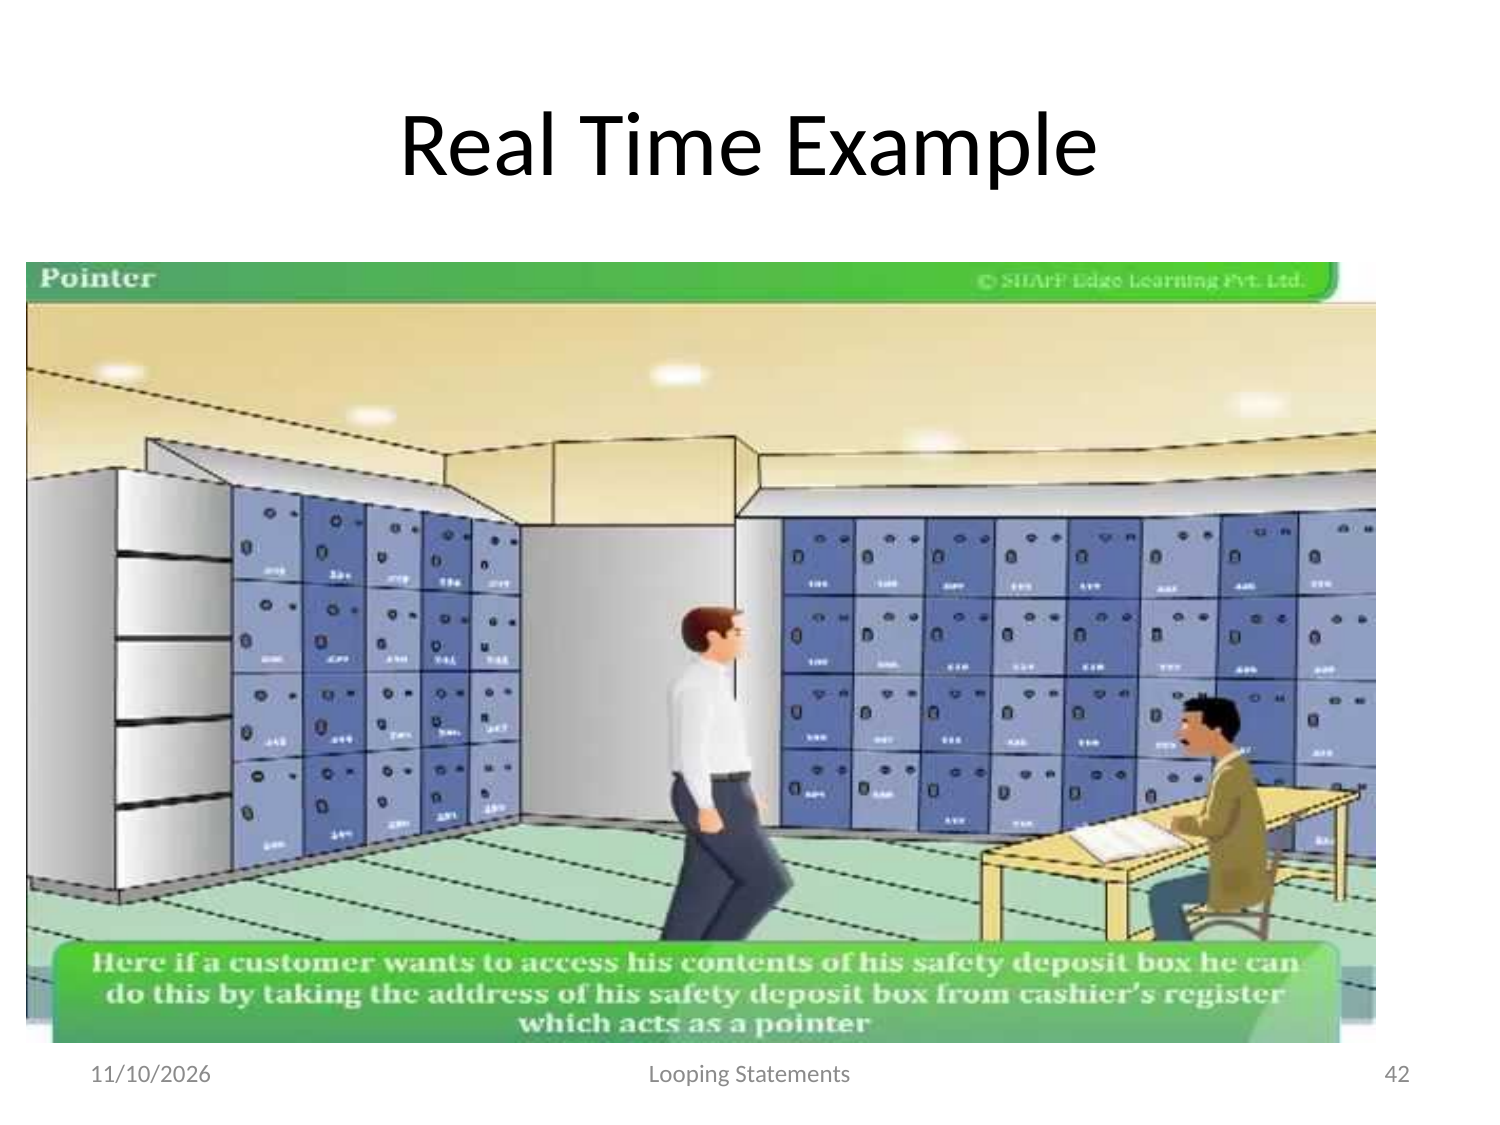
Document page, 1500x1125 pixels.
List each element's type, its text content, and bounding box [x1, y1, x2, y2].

slide_number 42 [1074, 1042, 1425, 1103]
picture [25, 262, 1377, 1043]
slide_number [75, 1052, 425, 1103]
title Real Time Example [75, 45, 1425, 233]
footer Looping Statements [512, 1052, 988, 1103]
